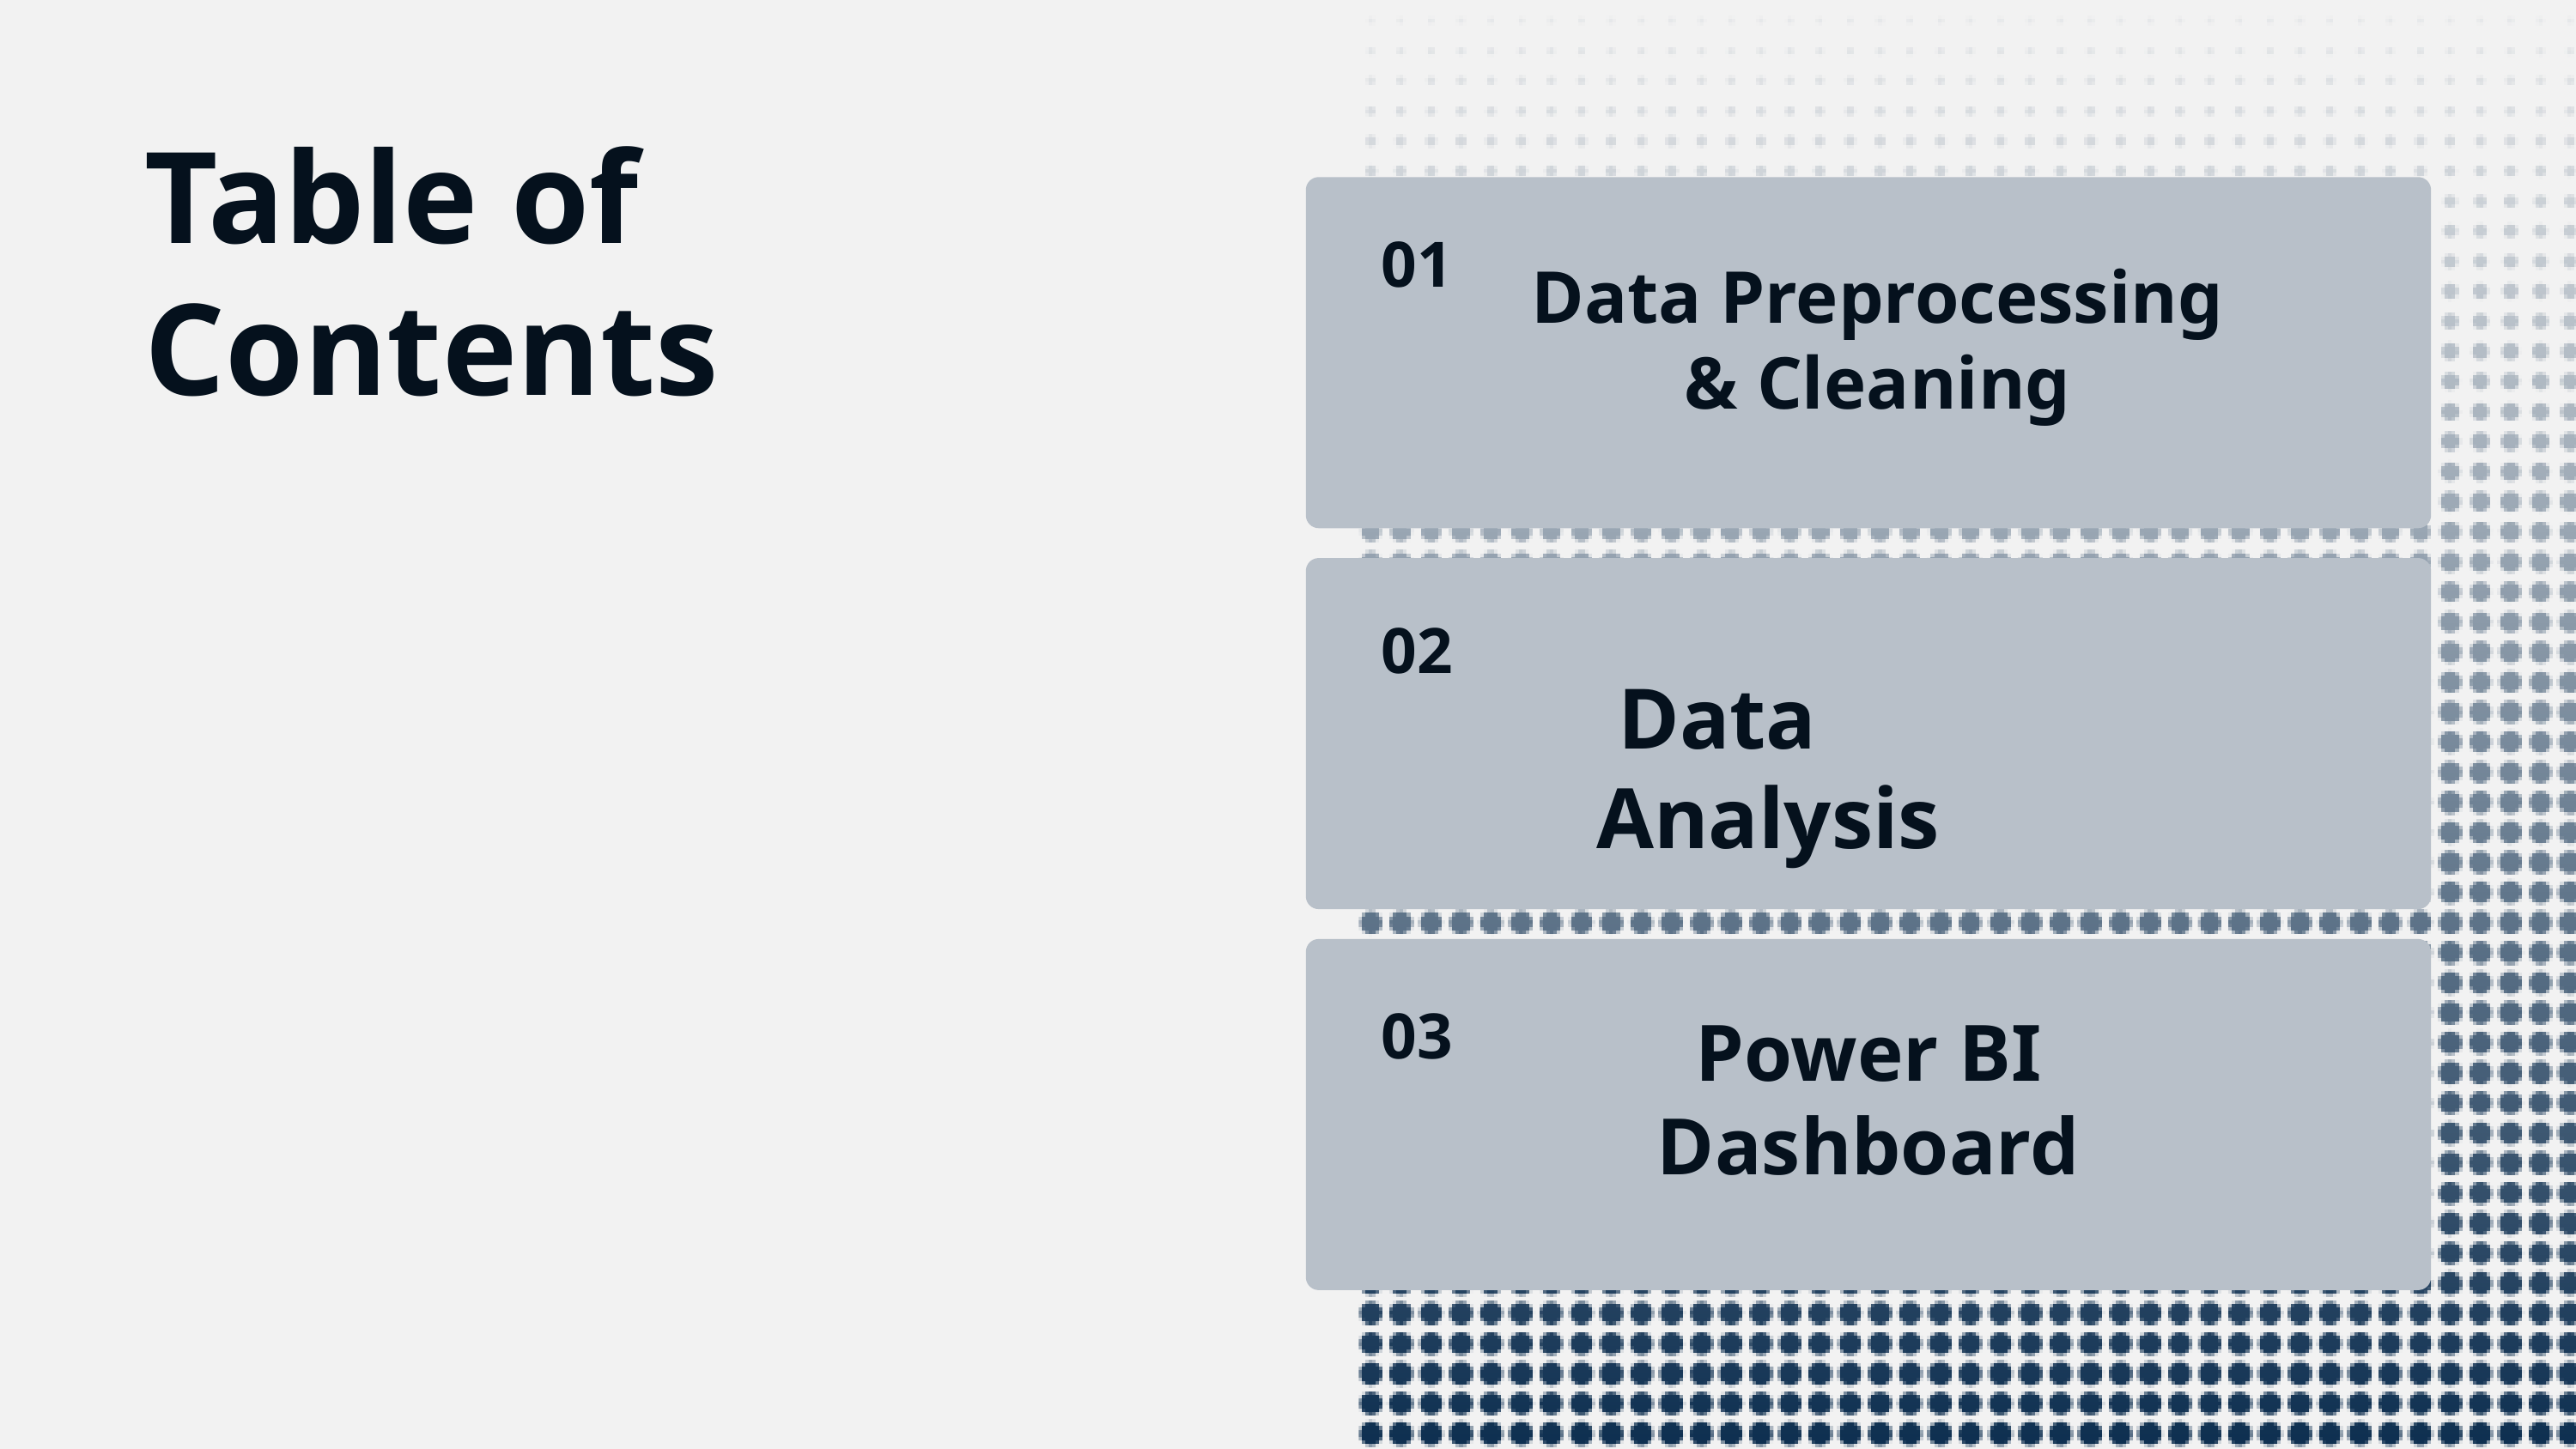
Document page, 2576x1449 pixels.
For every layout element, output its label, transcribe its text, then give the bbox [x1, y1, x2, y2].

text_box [1305, 177, 2432, 529]
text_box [1358, 0, 2576, 1449]
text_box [1305, 938, 2432, 1291]
text_box Table of Contents [144, 116, 1165, 421]
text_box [1305, 557, 2432, 910]
